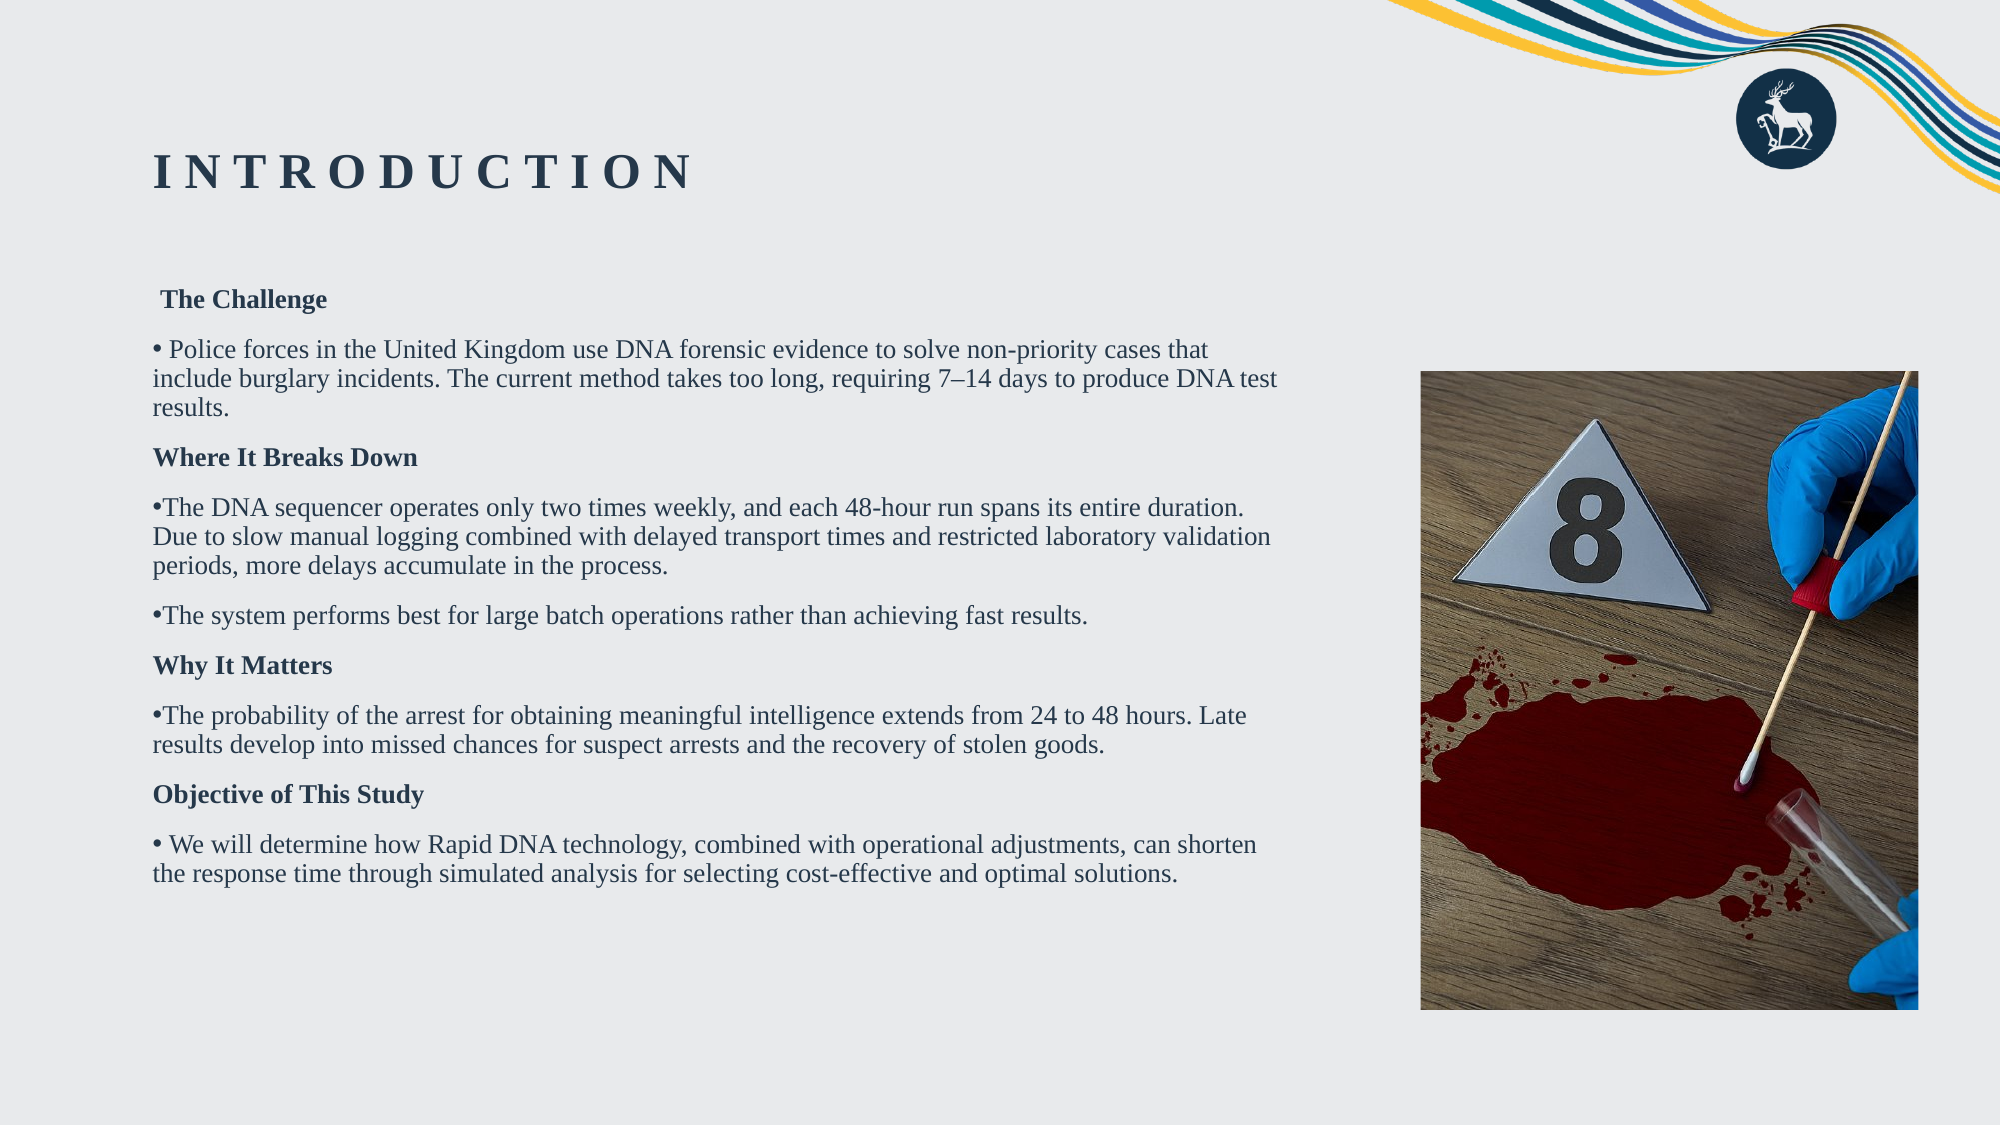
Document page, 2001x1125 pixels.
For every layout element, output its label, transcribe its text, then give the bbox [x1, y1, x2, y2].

picture [1420, 371, 1919, 1010]
title INTRODUCTION [138, 60, 1863, 278]
picture [1383, 0, 2000, 200]
list The Challenge​ Police forces in the United Kingdom use DNA forensic evidence to solve non-priority cases that include burglary incidents. The current method takes too long, requiring 7–14 days to produce DNA test results. Where It Breaks Down​ The DNA sequencer operates only two times weekly, and each 48-hour run spans its entire duration.​ Due to slow manual logging combined with delayed transport times and restricted laboratory validation periods, more delays accumulate in the process.​ The system performs best for large batch operations rather than achieving fast results. Why It Matters​ The probability of the arrest for obtaining meaningful intelligence extends from 24 to 48 hours.​ Late results develop into missed chances for suspect arrests and the recovery of stolen goods.​ Objective of This Study​ We will determine how Rapid DNA technology, combined with operational adjustments, can shorten the response time through simulated analysis for selecting cost-effective and optimal solutions. [138, 277, 1302, 1023]
